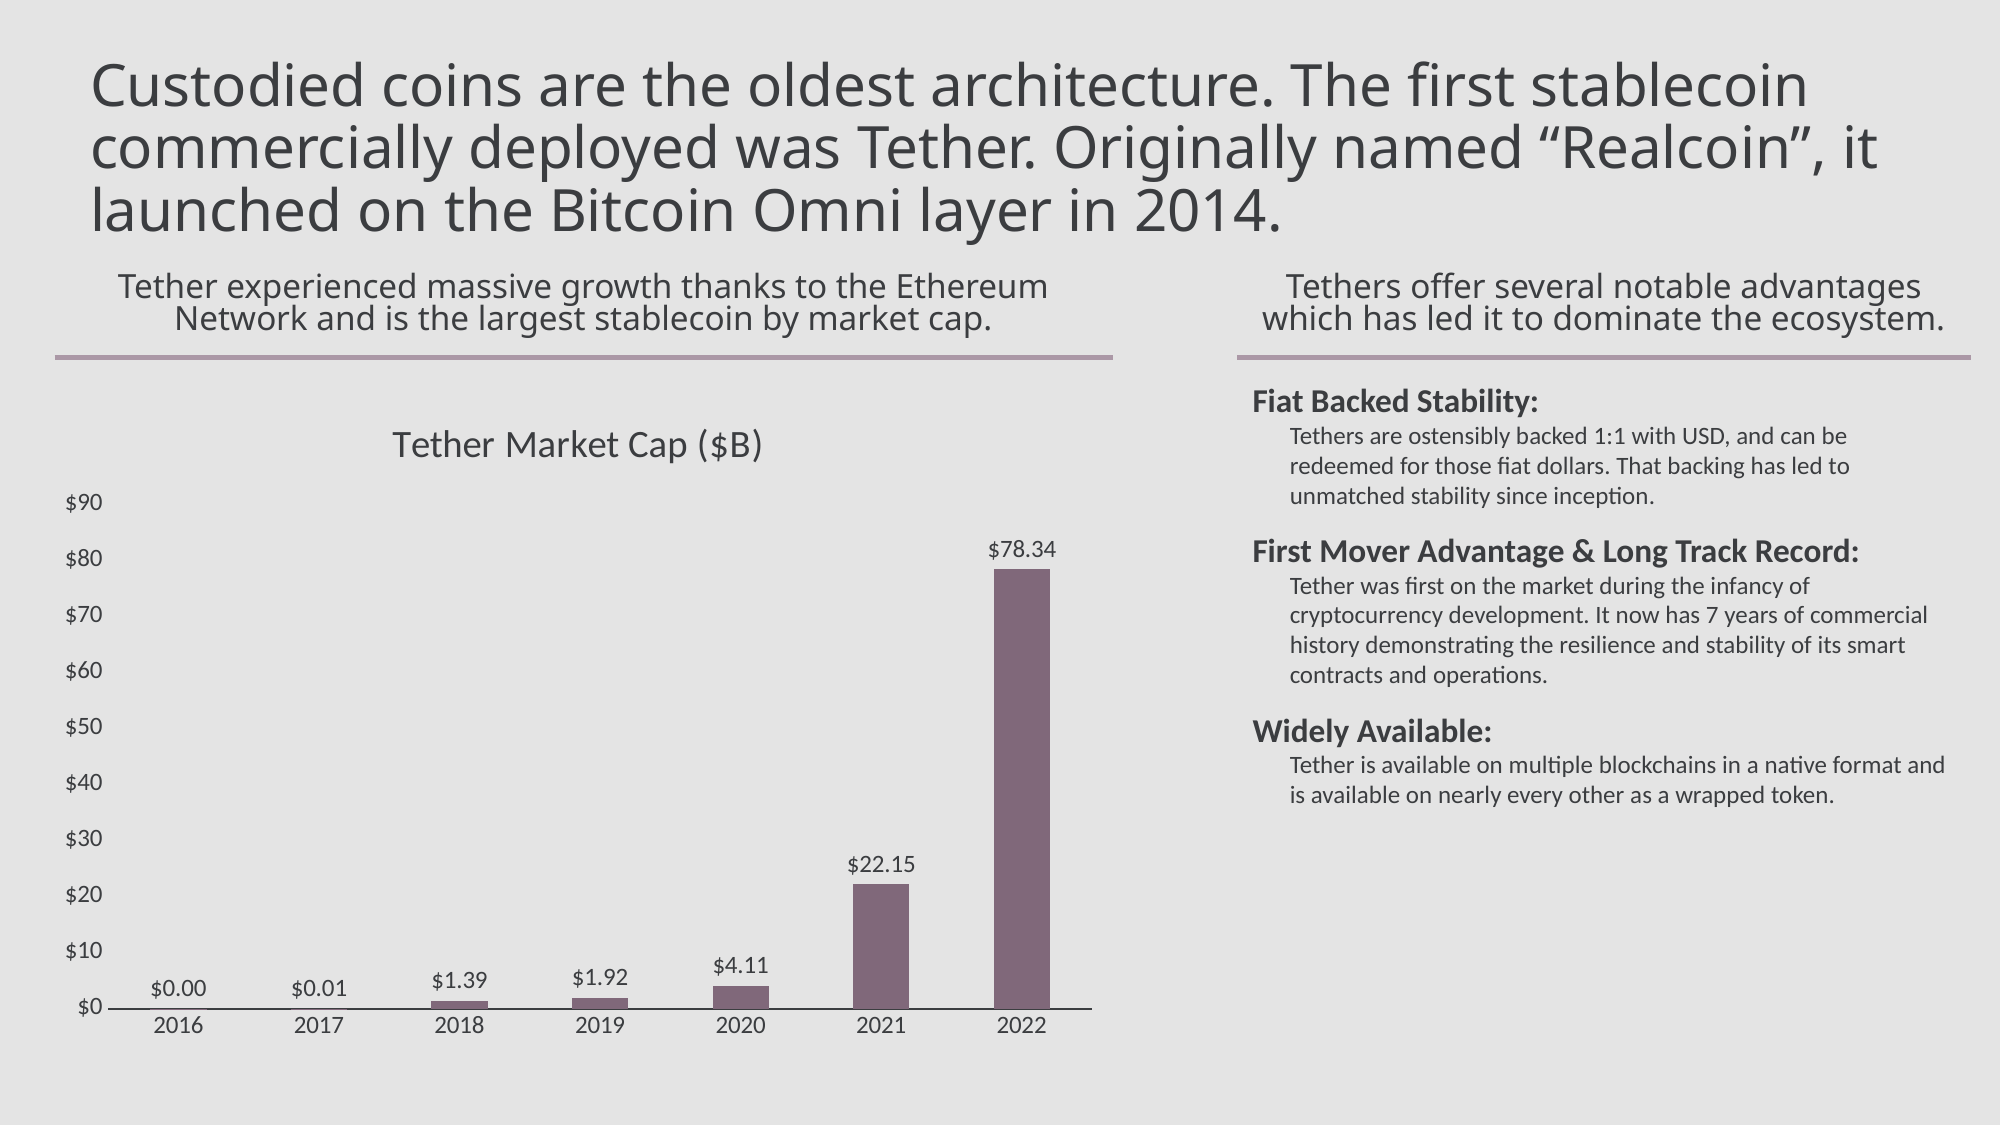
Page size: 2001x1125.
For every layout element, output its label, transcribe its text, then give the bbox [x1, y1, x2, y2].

text_box Tether experienced massive growth thanks to the Ethereum Network and is the largest stablecoin by market cap. [54, 269, 1114, 342]
text_box Fiat Backed Stability: Tethers are ostensibly backed 1:1 with USD, and can be redeemed for those fiat dollars. That backing has led to unmatched stability since inception. First Mover Advantage & Long Track Record: Tether was first on the market during the infancy of cryptocurrency development. It now has 7 years of commercial history demonstrating the resilience and stability of its smart contracts and operations. Widely Available: Tether is available on multiple blockchains in a native format and is available on nearly every other as a wrapped token. [1237, 371, 1972, 980]
chart [43, 394, 1114, 1053]
text_box Tethers offer several notable advantages which has led it to dominate the ecosystem. [1237, 269, 1972, 342]
title Custodied coins are the oldest architecture. The first stablecoin commercially deployed was Tether. Originally named “Realcoin”, it launched on the Bitcoin Omni layer in 2014. [75, 41, 1900, 259]
